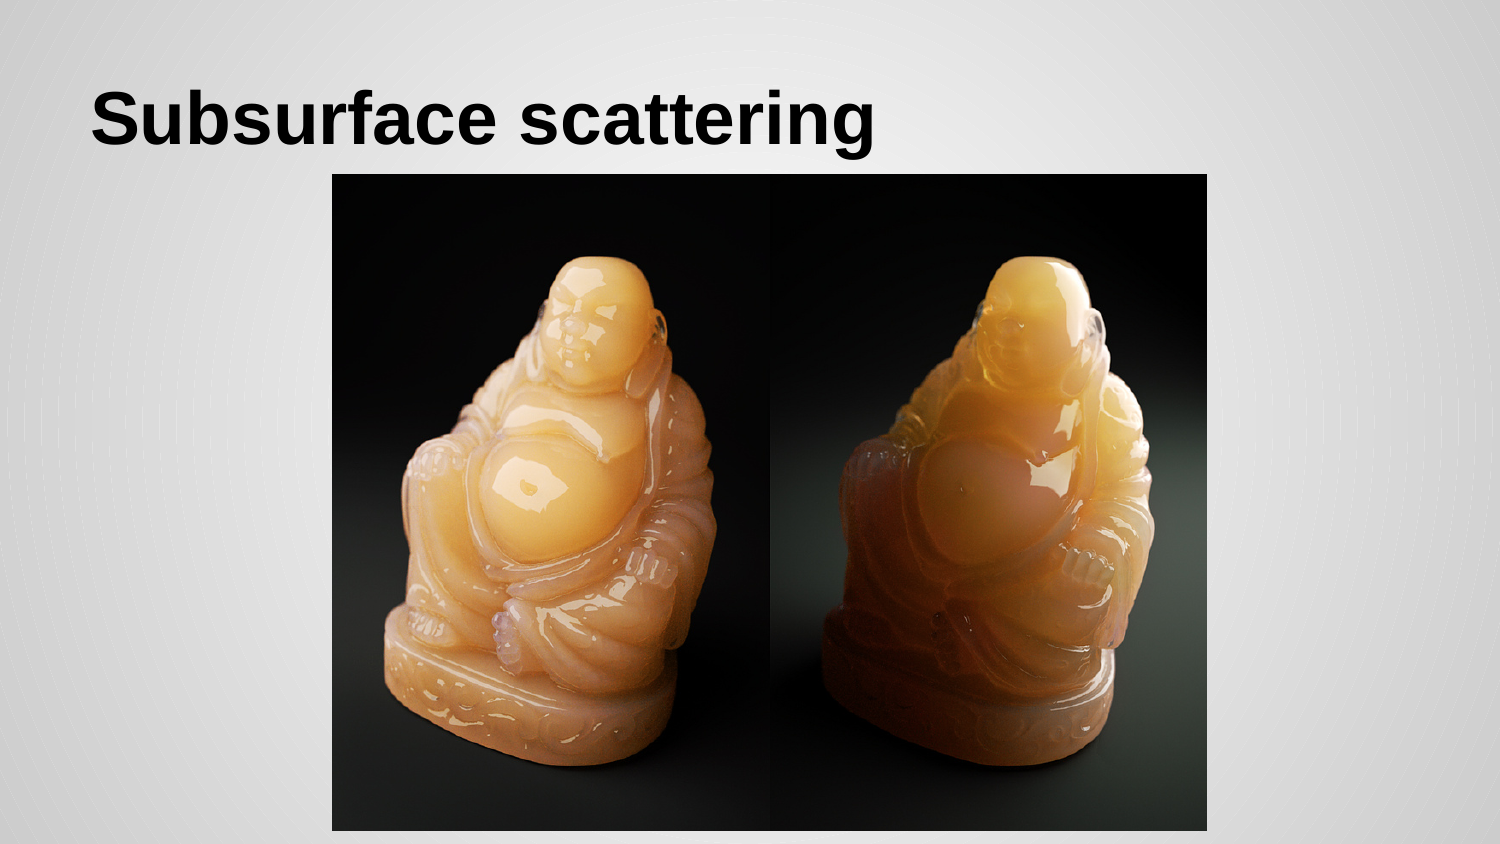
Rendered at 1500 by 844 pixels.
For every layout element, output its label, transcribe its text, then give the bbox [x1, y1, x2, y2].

title Subsurface scattering [75, 33, 1425, 175]
picture [331, 174, 1208, 831]
